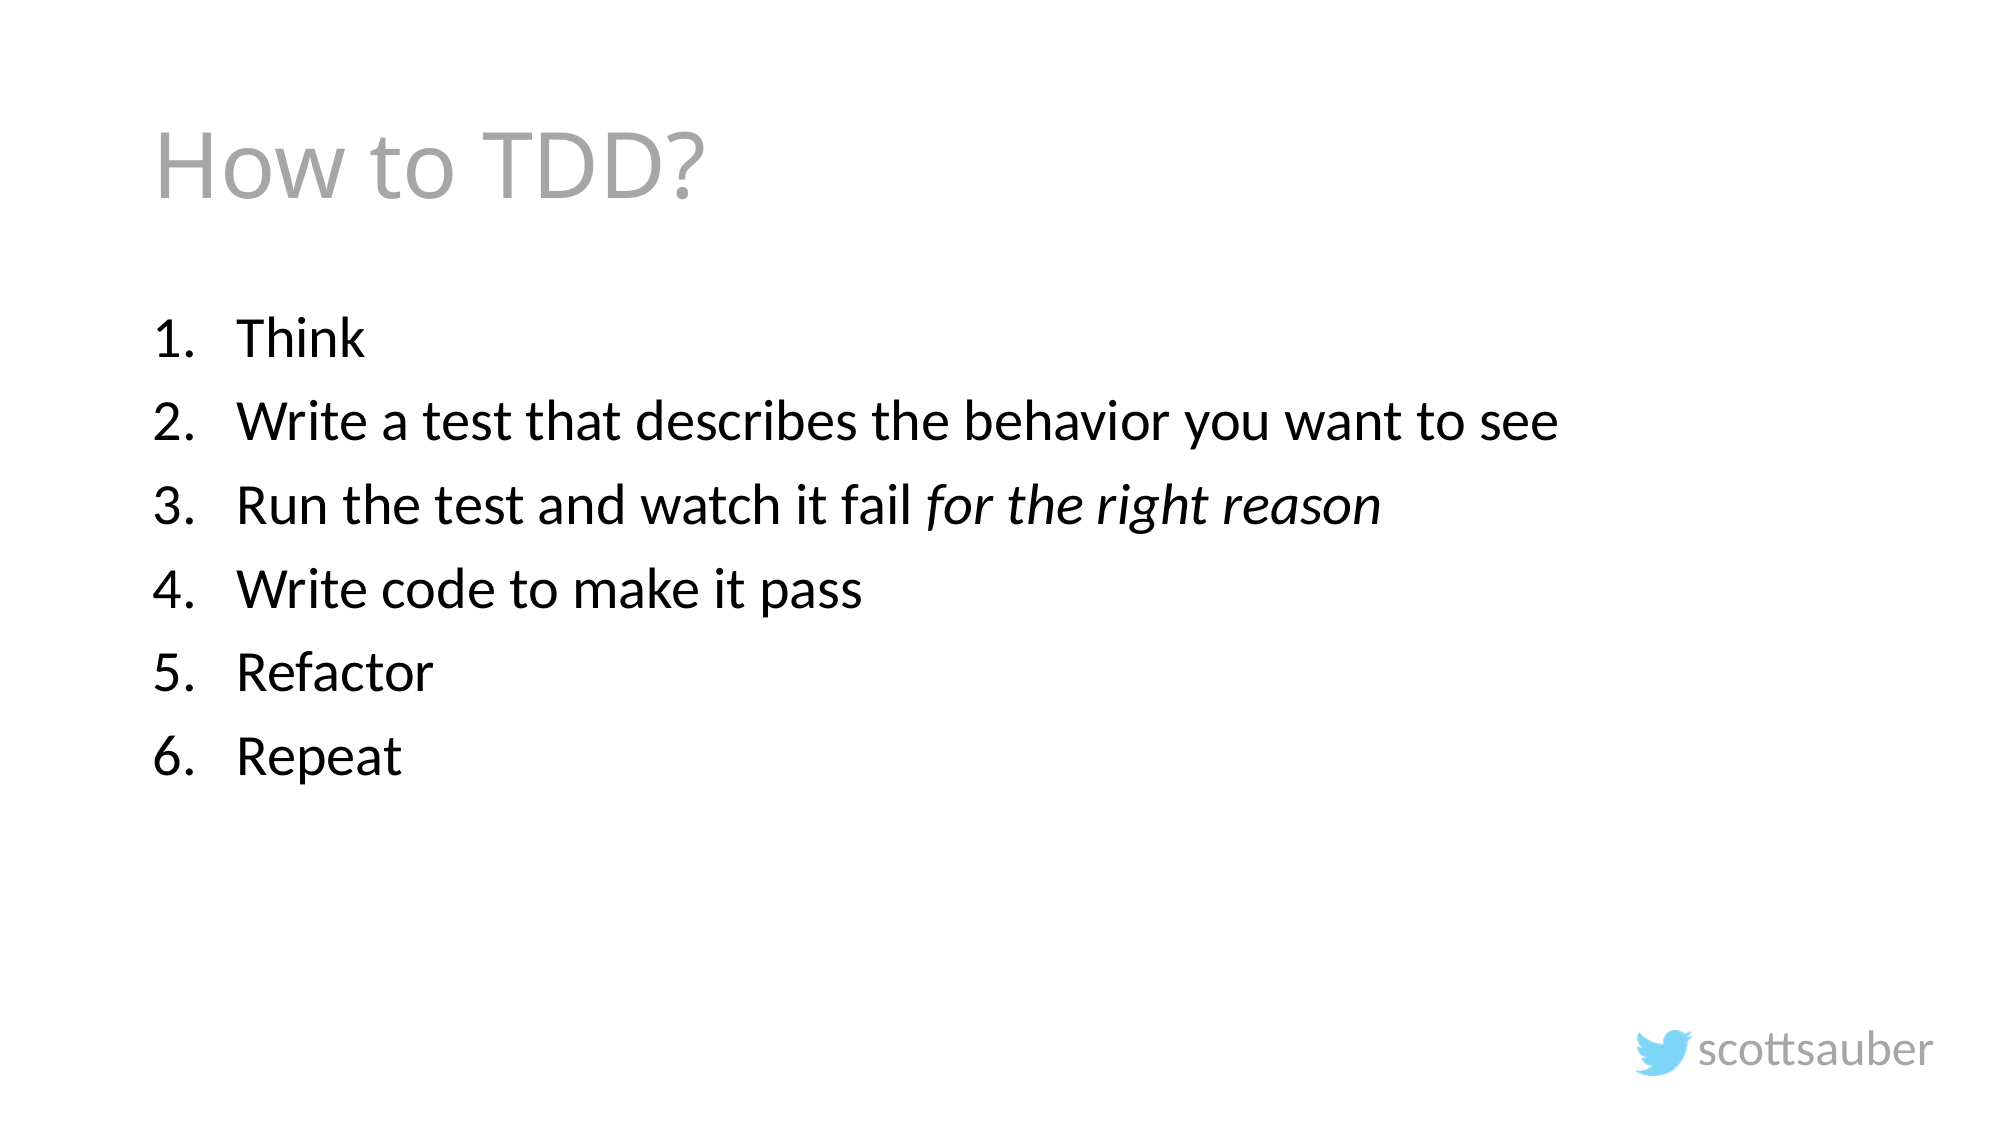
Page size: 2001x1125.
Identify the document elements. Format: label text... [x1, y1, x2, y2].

title How to TDD? [137, 59, 1863, 278]
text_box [1635, 1014, 1986, 1093]
list Think Write a test that describes the behavior you want to see Run the test and watch it fail for the right reason Write code to make it pass Refactor Repeat [137, 299, 1986, 1084]
